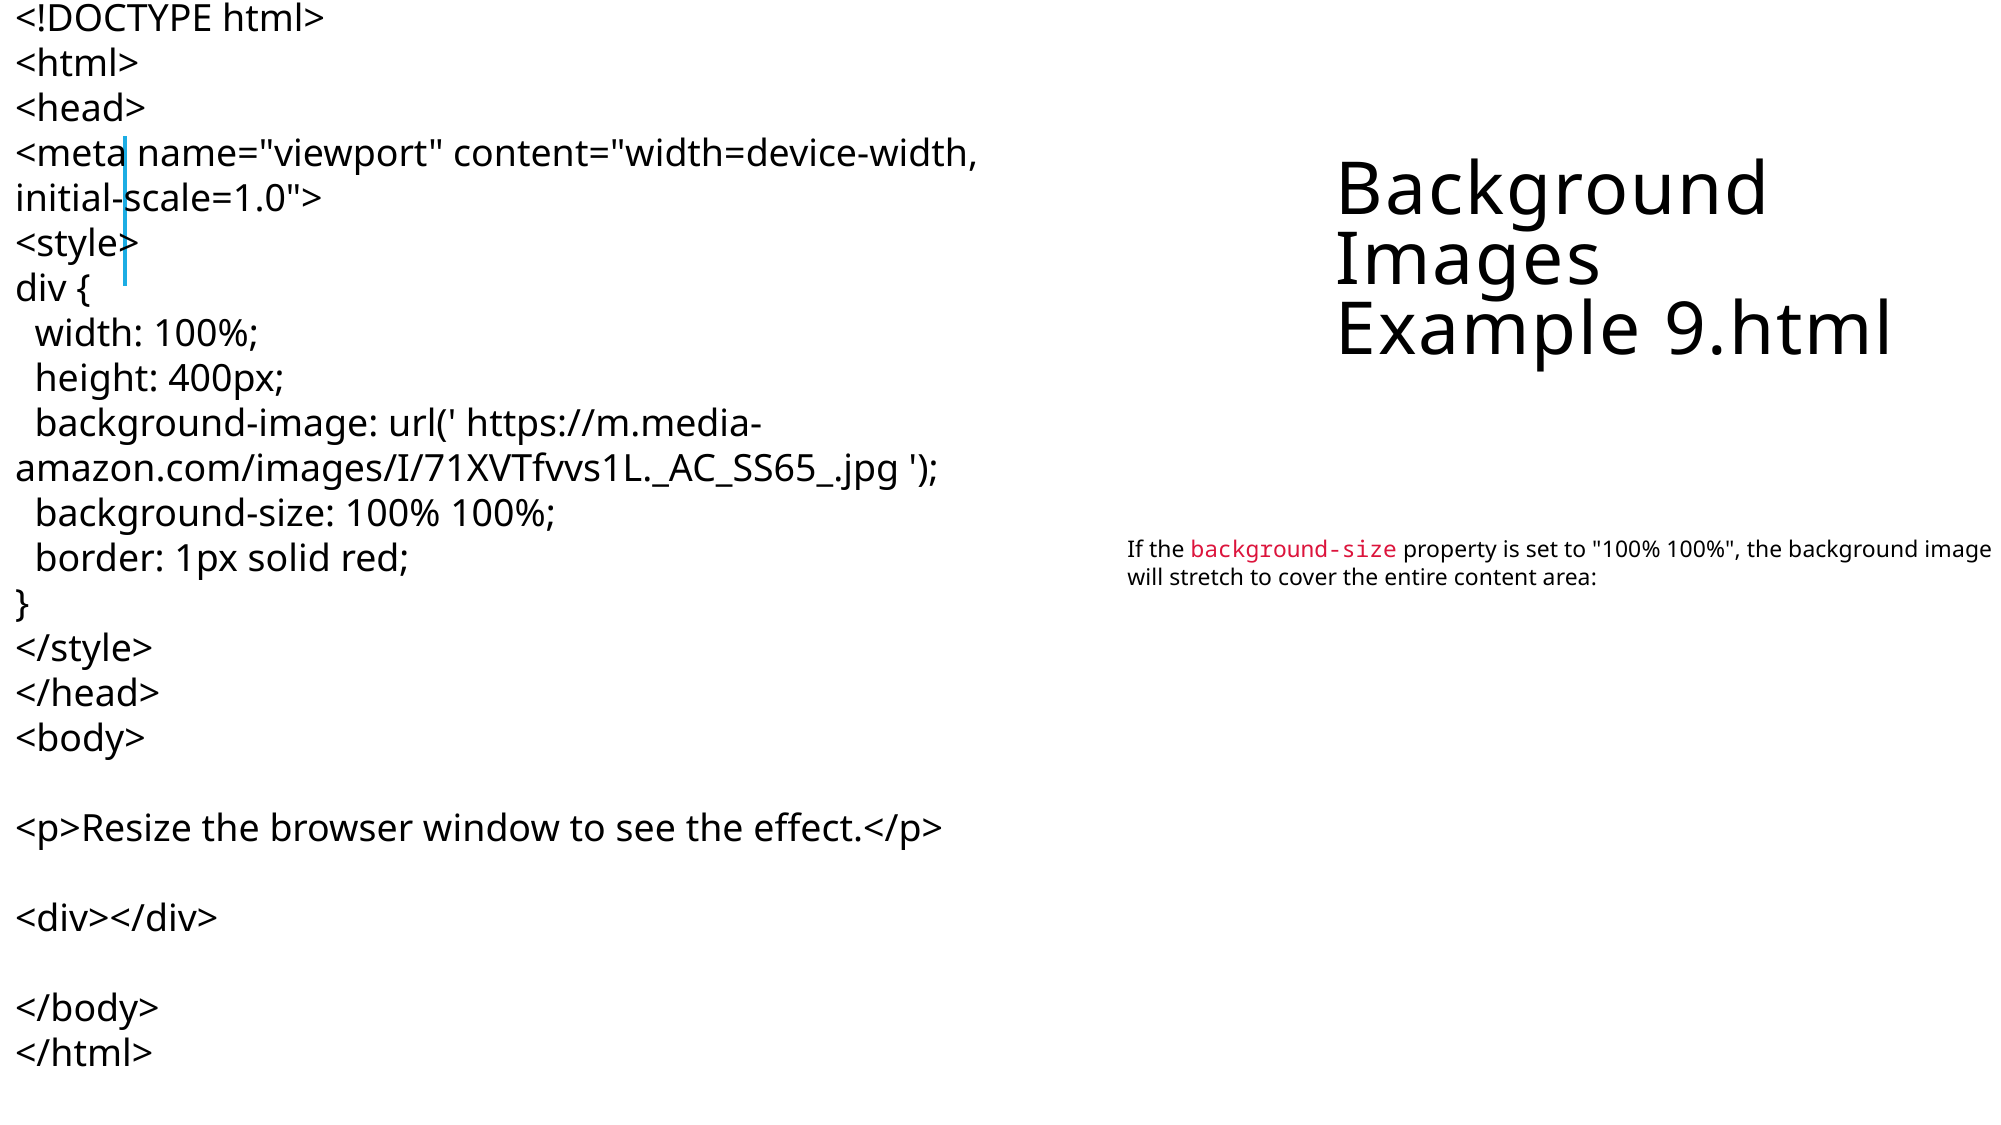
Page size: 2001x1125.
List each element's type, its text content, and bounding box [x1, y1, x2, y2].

text_box If the background-size property is set to "100% 100%", the background image will stretch to cover the entire content area: [1112, 527, 2000, 598]
title Background Images Example 9.html [1320, 140, 1917, 387]
text_box <!DOCTYPE html> <html> <head> <meta name="viewport" content="width=device-width, initial-scale=1.0"> <style> div { width: 100%; height: 400px; background-image: url(' https://m.media-amazon.com/images/I/71XVTfvvs1L._AC_SS65_.jpg '); background-size: 100% 100%; border: 1px solid red; } </style> </head> <body> <p>Resize the browser window to see the effect.</p> <div></div> </body> </html> [0, 0, 1000, 1082]
